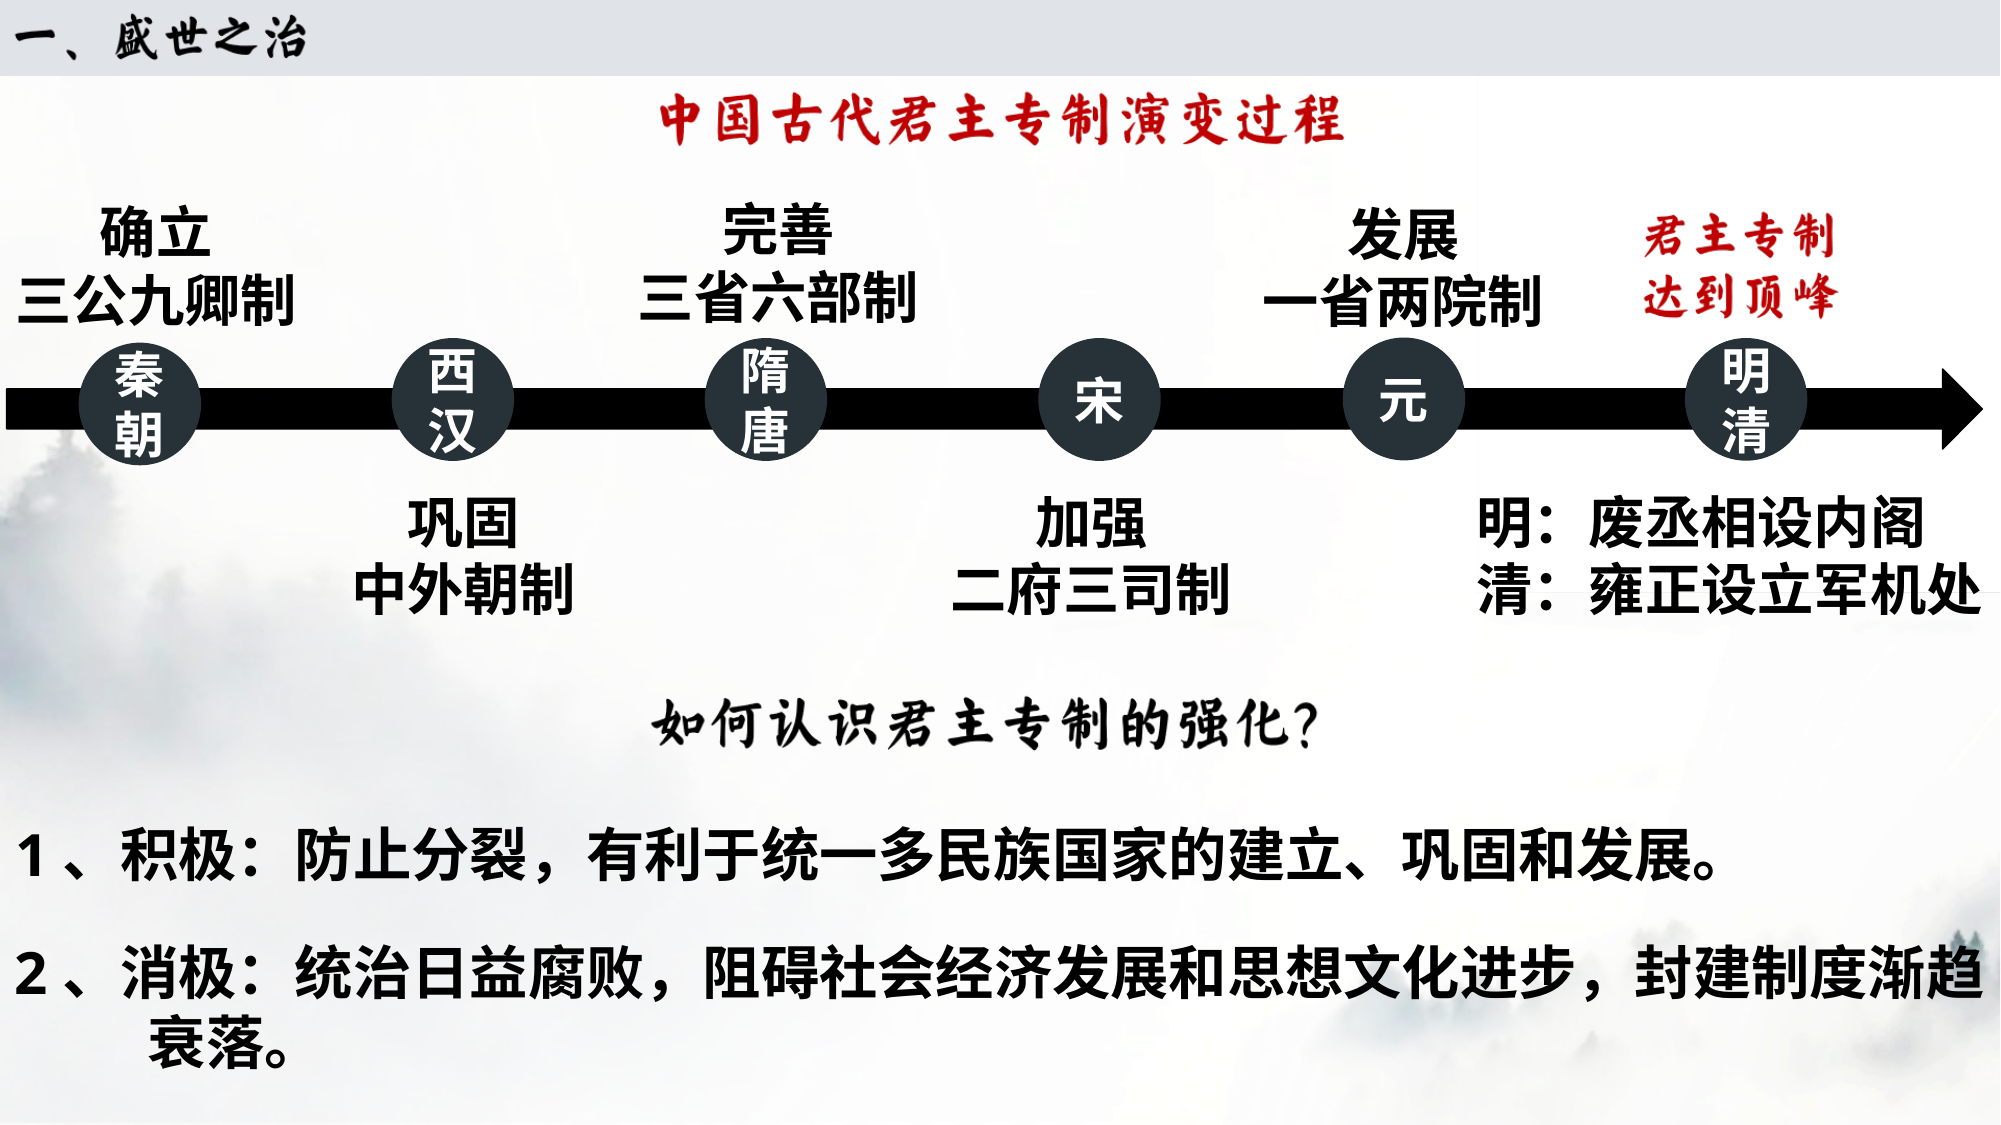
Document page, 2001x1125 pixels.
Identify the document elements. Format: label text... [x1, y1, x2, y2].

text_box 发展 一省两院制 [1248, 191, 1560, 342]
text_box 秦朝 [78, 342, 202, 466]
text_box 加强 二府三司制 [935, 479, 1247, 630]
text_box [508, 388, 711, 429]
text_box 隋唐 [704, 338, 828, 461]
text_box 明清 [1684, 338, 1808, 461]
text_box 1、积极：防止分裂，有利于统一多民族国家的建立、巩固和发展。 [0, 810, 2000, 896]
text_box 明：废丞相设内阁 清：雍正设立军机处 [1461, 479, 1998, 630]
text_box [1801, 368, 1983, 449]
text_box 宋 [1038, 338, 1161, 461]
text_box 完善 三省六部制 [622, 186, 934, 337]
text_box [821, 388, 1045, 429]
text_box 西汉 [391, 338, 515, 461]
text_box [1154, 388, 1350, 429]
text_box 巩固 中外朝制 [312, 479, 615, 630]
text_box [1458, 388, 1692, 429]
text_box 元 [1342, 342, 1466, 461]
text_box [6, 388, 83, 429]
text_box [197, 388, 398, 429]
picture [0, 0, 2001, 1125]
text_box 2、消极：统治日益腐败，阻碍社会经济发展和思想文化进步，封建制度渐趋 衰落。 [0, 928, 2000, 1084]
text_box 确立 三公九卿制 [0, 190, 312, 340]
